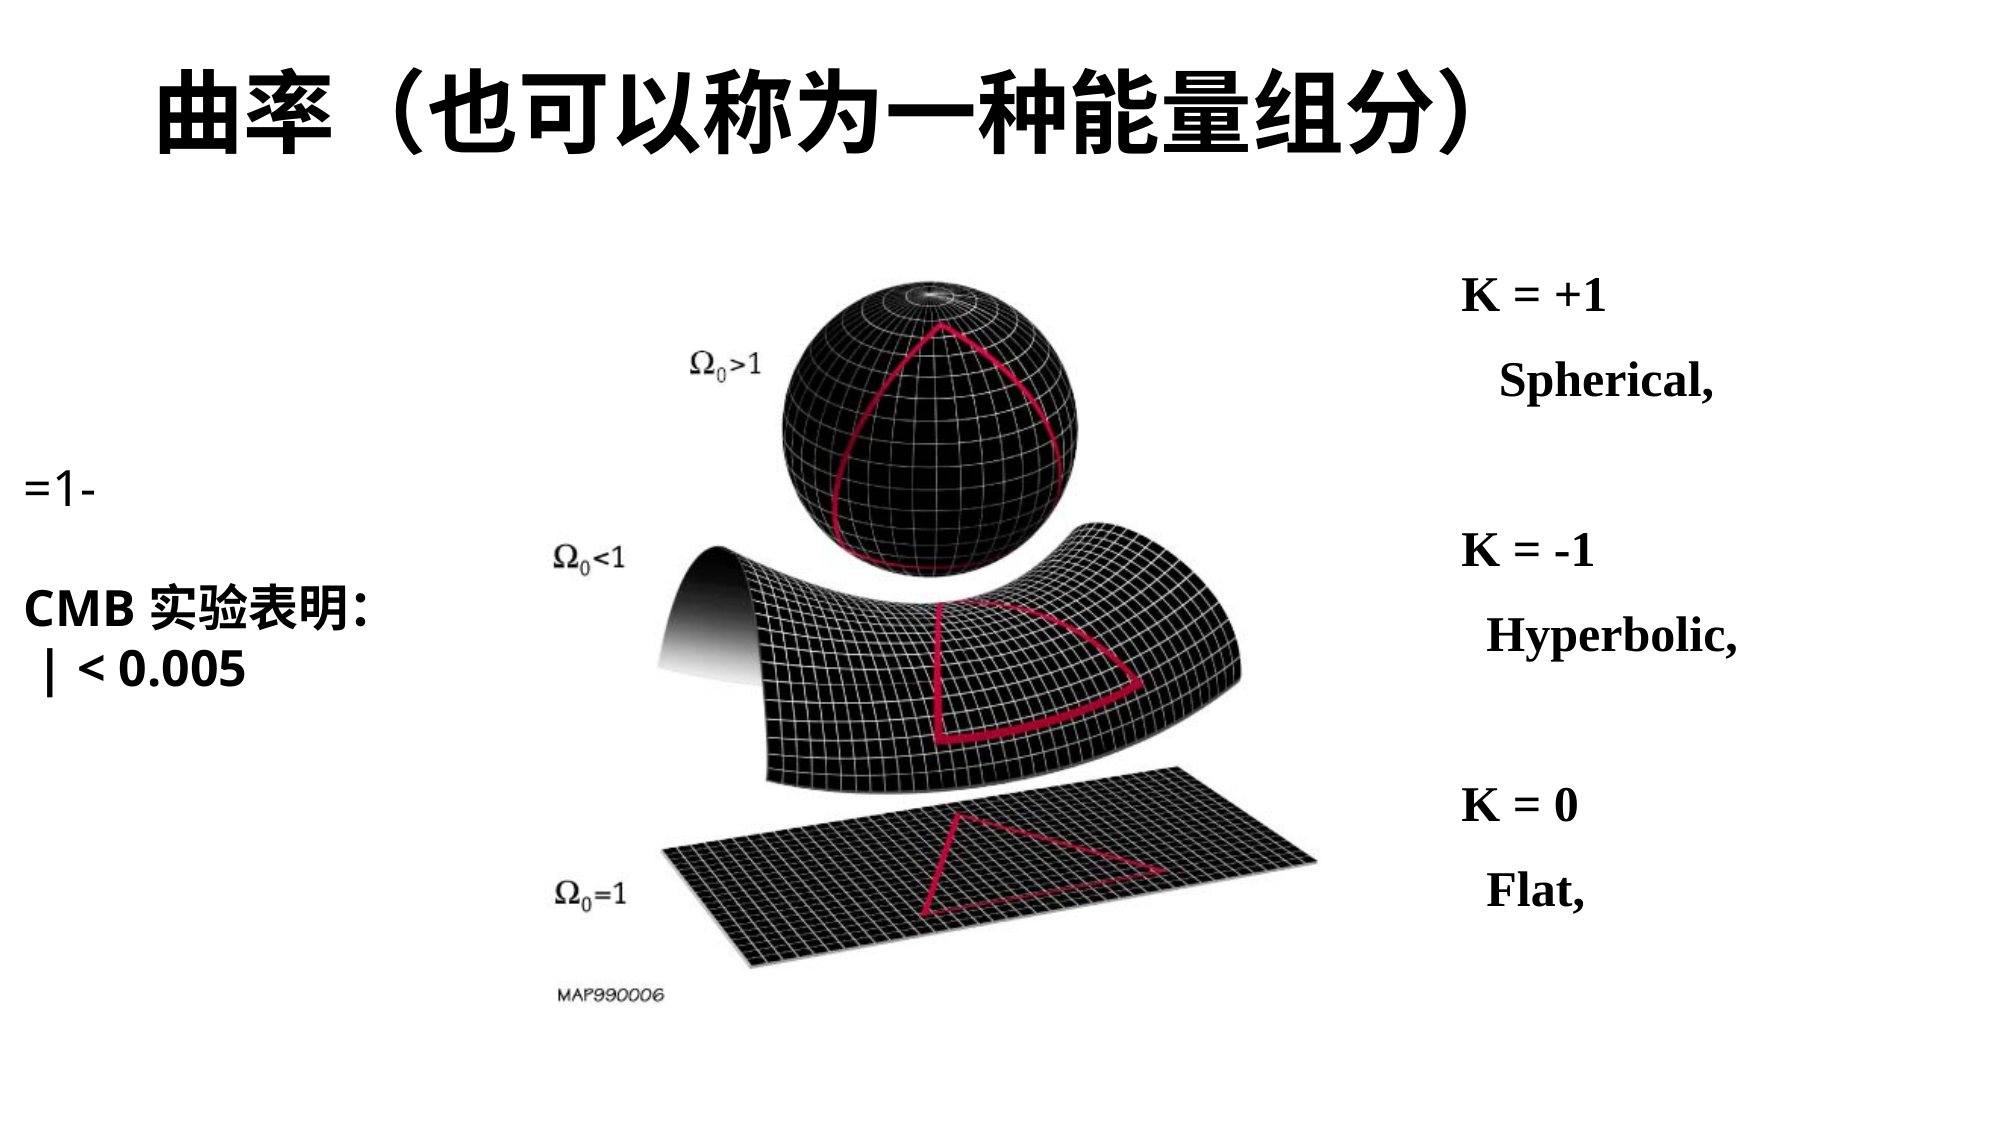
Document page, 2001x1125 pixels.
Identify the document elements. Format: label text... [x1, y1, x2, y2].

text_box 曲率（也可以称为一种能量组分） [137, 59, 1863, 278]
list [533, 254, 1377, 1013]
